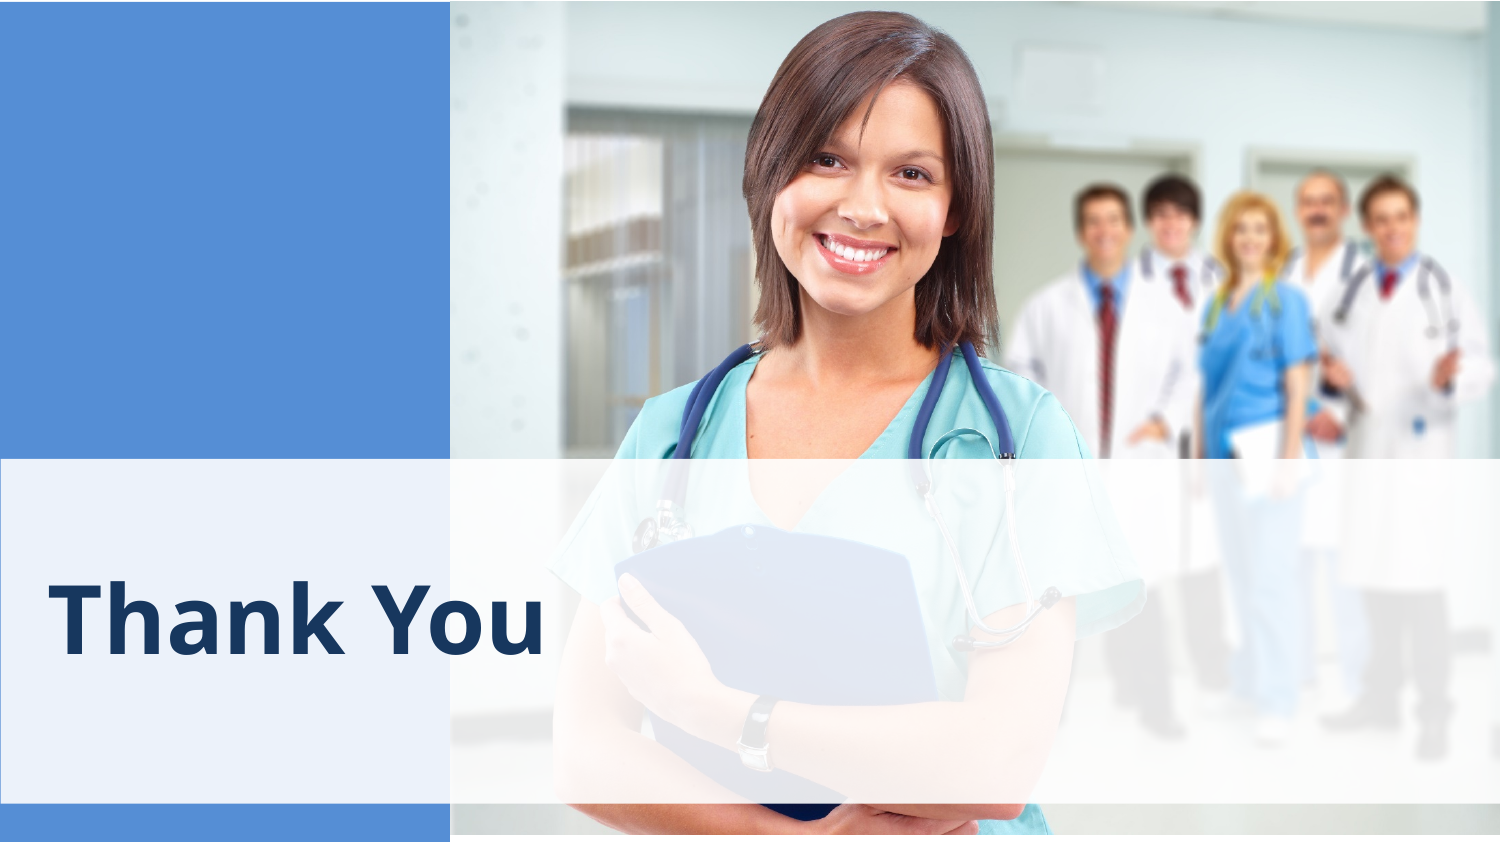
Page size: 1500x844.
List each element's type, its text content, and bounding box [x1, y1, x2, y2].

text_box [0, 457, 444, 806]
text_box [0, 0, 450, 457]
text_box Thank You [33, 551, 444, 682]
picture [449, 1, 1500, 835]
text_box [0, 806, 451, 844]
